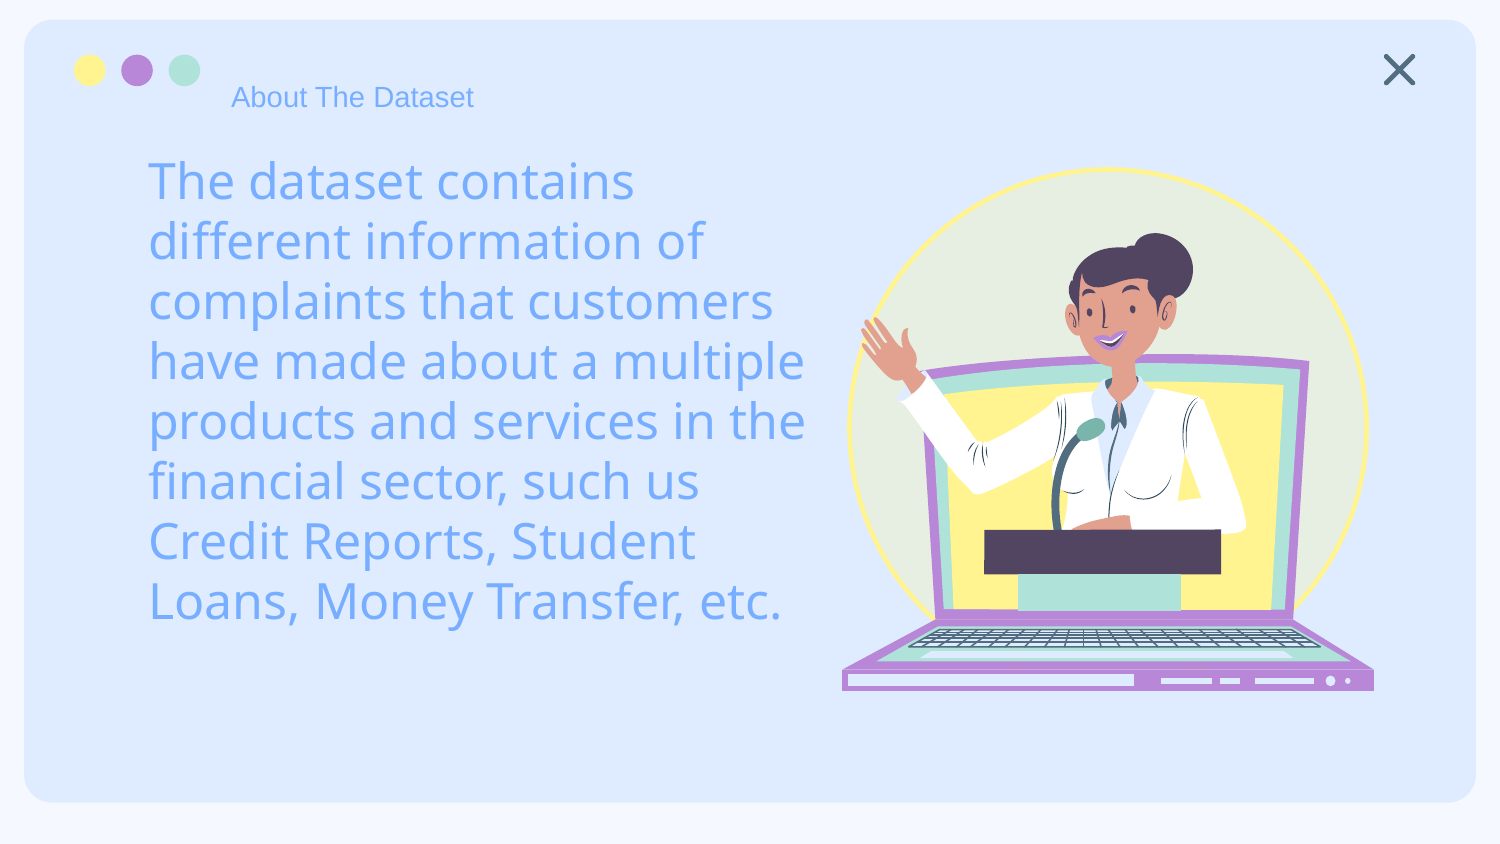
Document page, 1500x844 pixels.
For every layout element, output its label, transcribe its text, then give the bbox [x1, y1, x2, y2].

text_box About The Dataset [216, 71, 826, 122]
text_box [842, 232, 1374, 692]
text_box [940, 169, 1276, 231]
subtitle The dataset contains different information of complaints that customers have made about a multiple products and services in the financial sector, such us Credit Reports, Student Loans, Money Transfer, etc. [133, 134, 827, 692]
